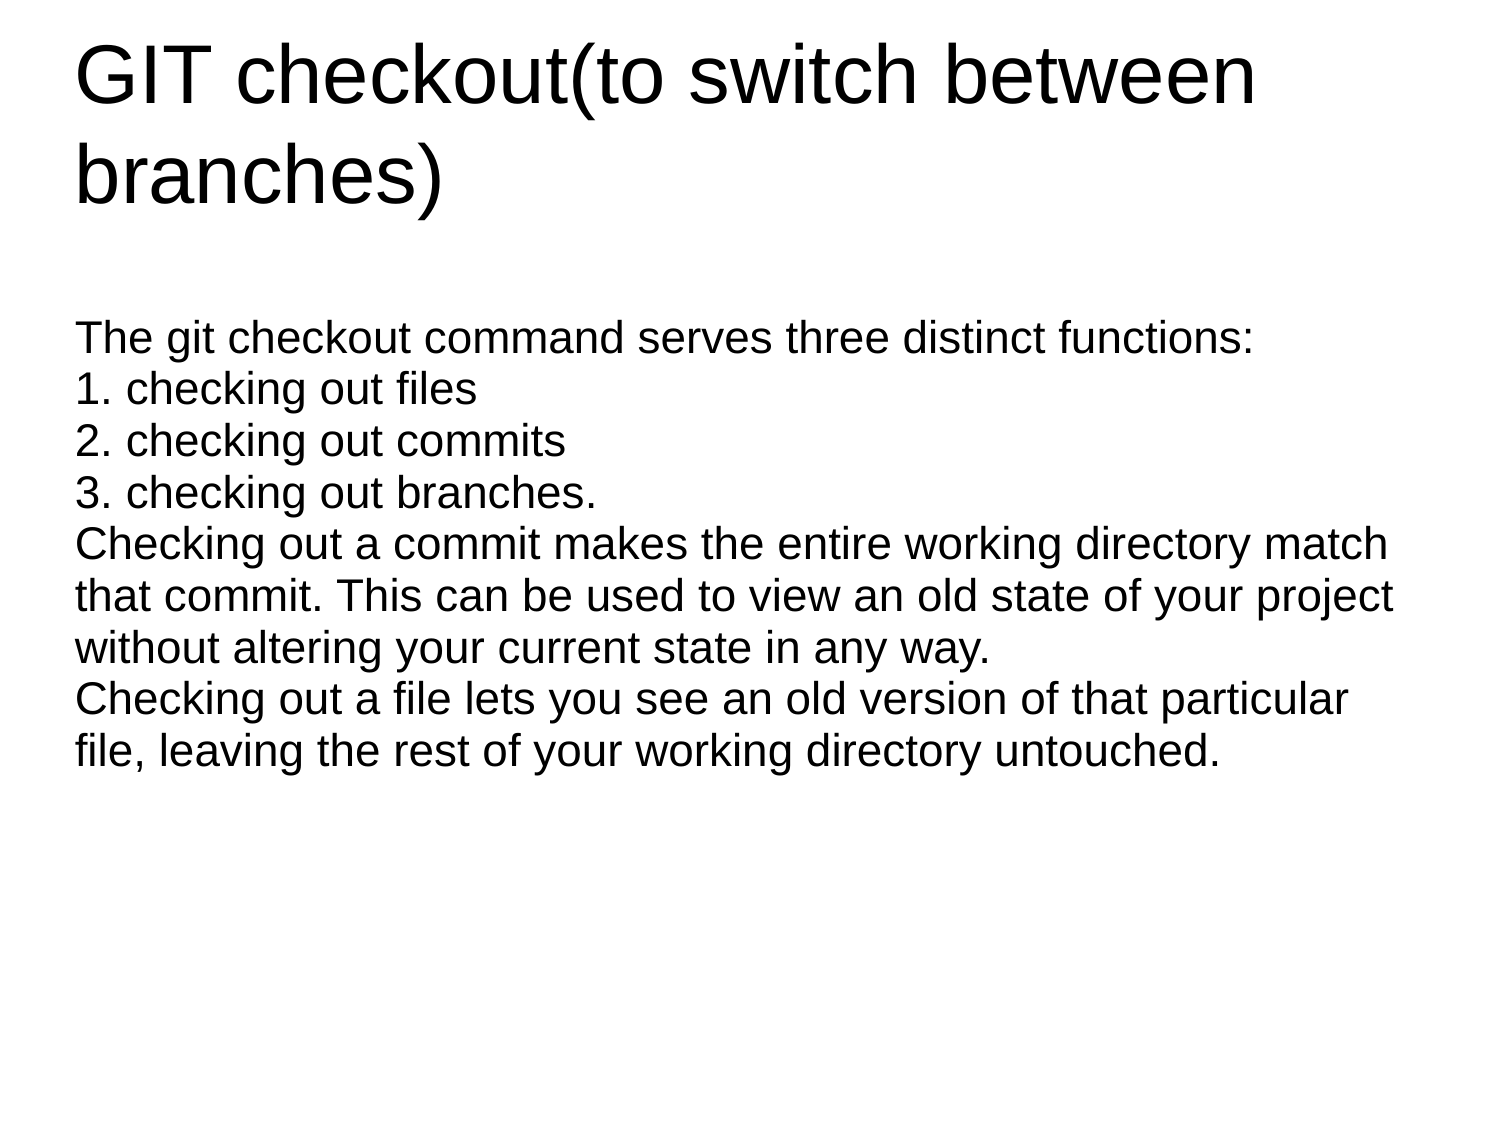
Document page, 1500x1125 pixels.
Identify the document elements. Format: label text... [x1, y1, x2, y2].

text_box The git checkout command serves three distinct functions: 1. checking out files 2. checking out commits 3. checking out branches. Checking out a commit makes the entire working directory match that commit. This can be used to view an old state of your project without altering your current state in any way. Checking out a file lets you see an old version of that particular file, leaving the rest of your working directory untouched. [74, 182, 1425, 997]
text_box GIT checkout(to switch between branches) [74, 44, 1425, 182]
